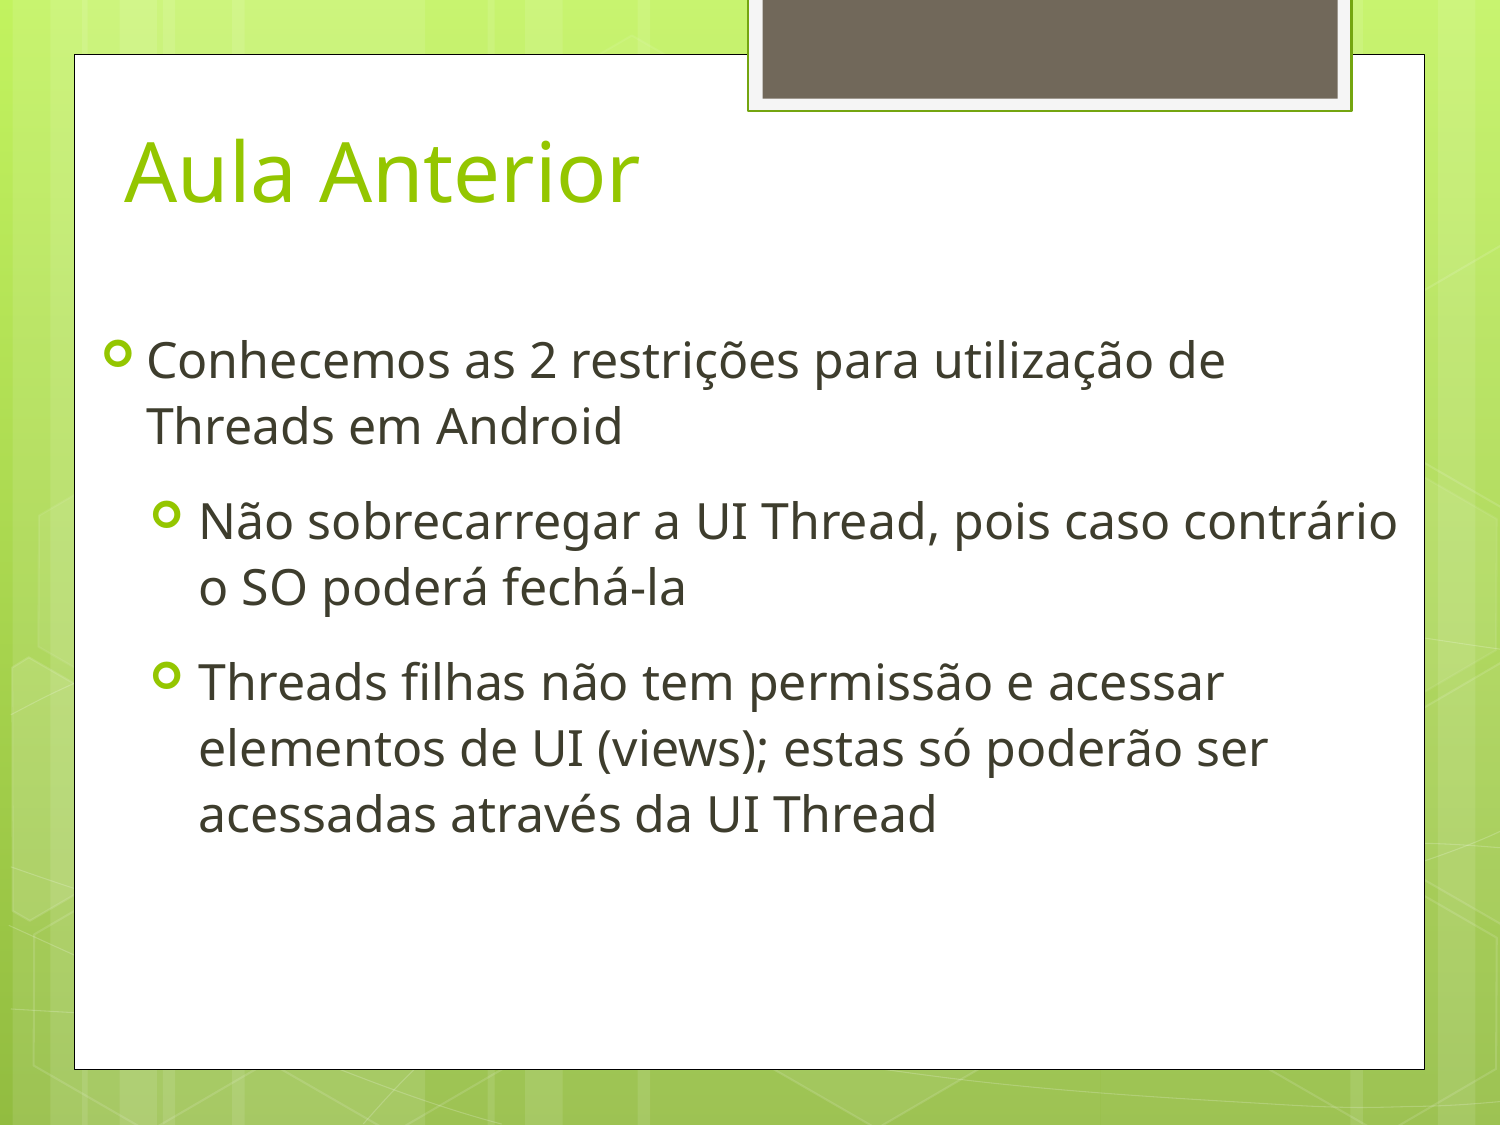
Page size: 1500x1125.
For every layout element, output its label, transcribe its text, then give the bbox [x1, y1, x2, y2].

title Aula Anterior [116, 38, 1270, 228]
list Conhecemos as 2 restrições para utilização de Threads em Android Não sobrecarregar a UI Thread, pois caso contrário o SO poderá fechá-la Threads filhas não tem permissão e acessar elementos de UI (views); estas só poderão ser acessadas através da UI Thread [81, 314, 1418, 988]
